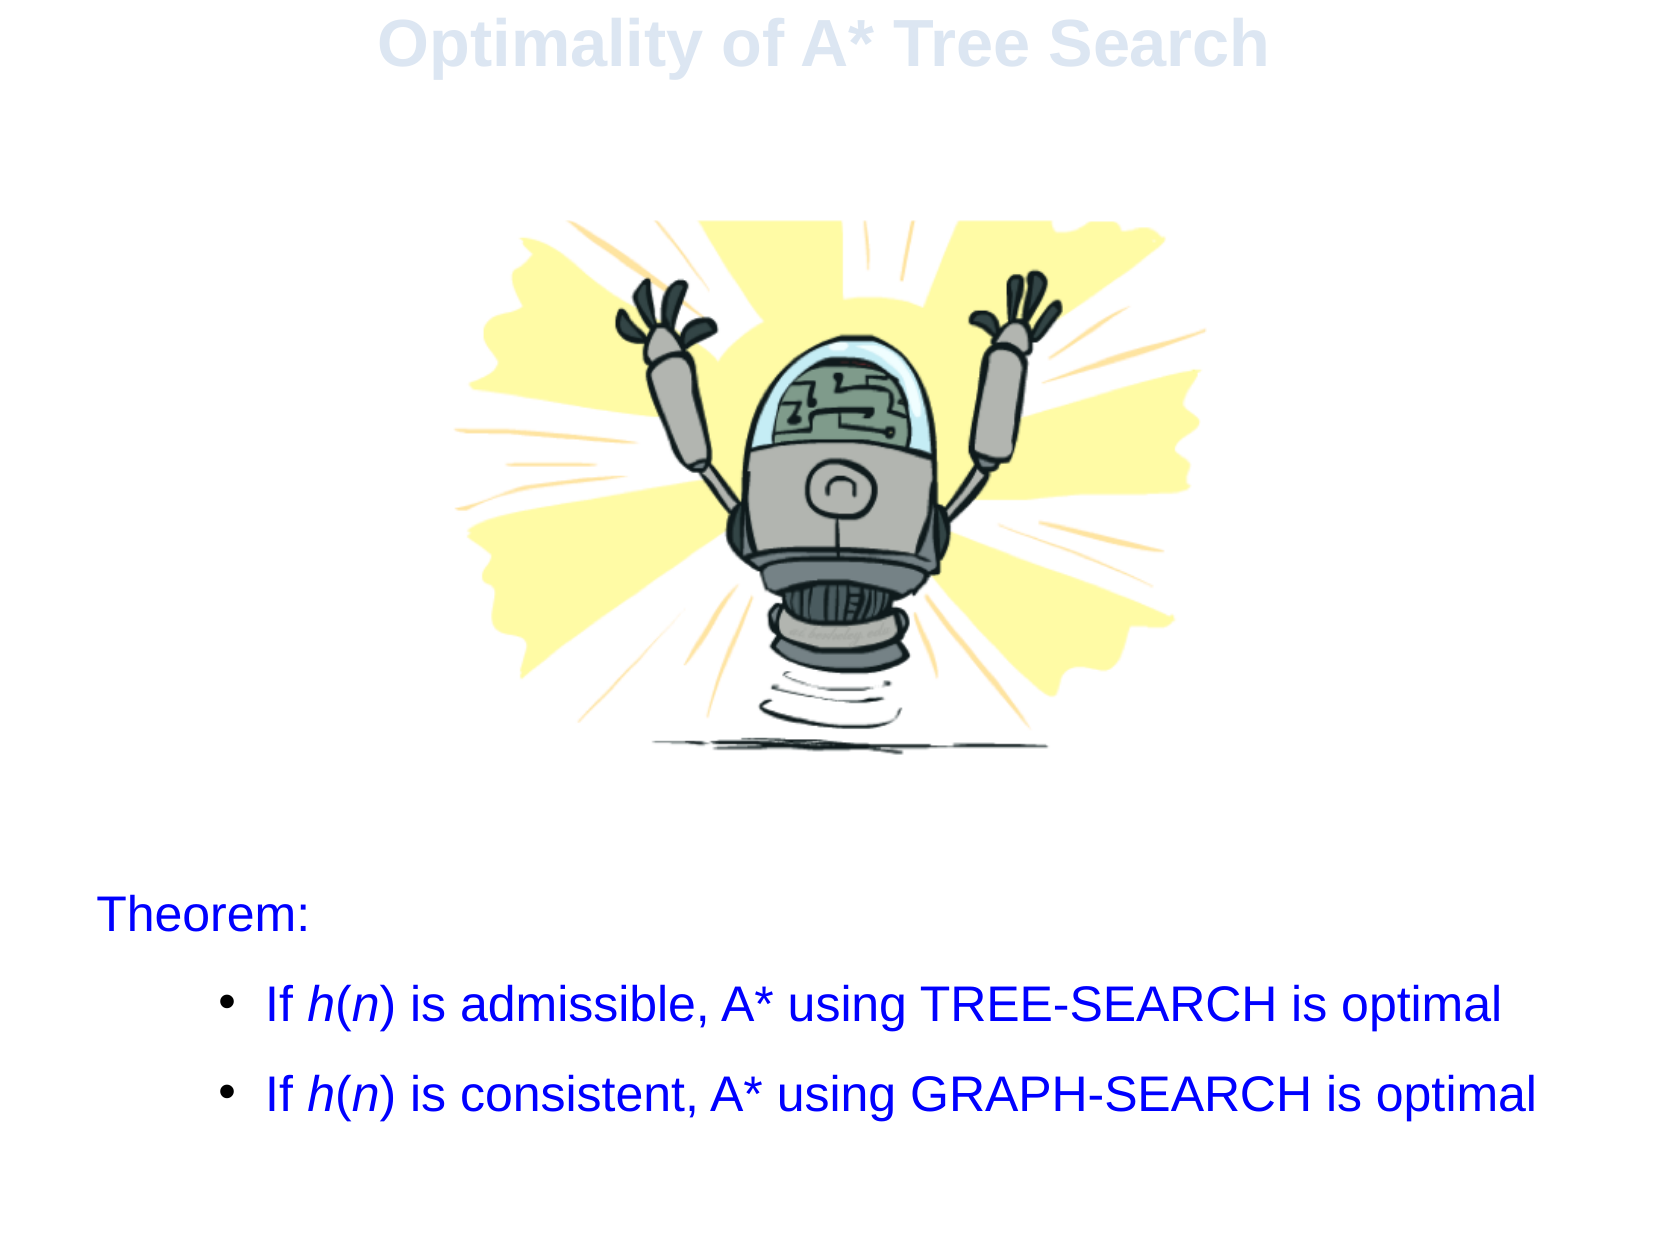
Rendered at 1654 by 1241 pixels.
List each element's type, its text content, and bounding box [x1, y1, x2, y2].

text_box Theorem: If h(n) is admissible, A* using TREE-SEARCH is optimal If h(n) is consistent, A* using GRAPH-SEARCH is optimal [81, 844, 1572, 1130]
text_box Optimality of A* Tree Search [0, 0, 1652, 90]
picture [443, 219, 1207, 770]
